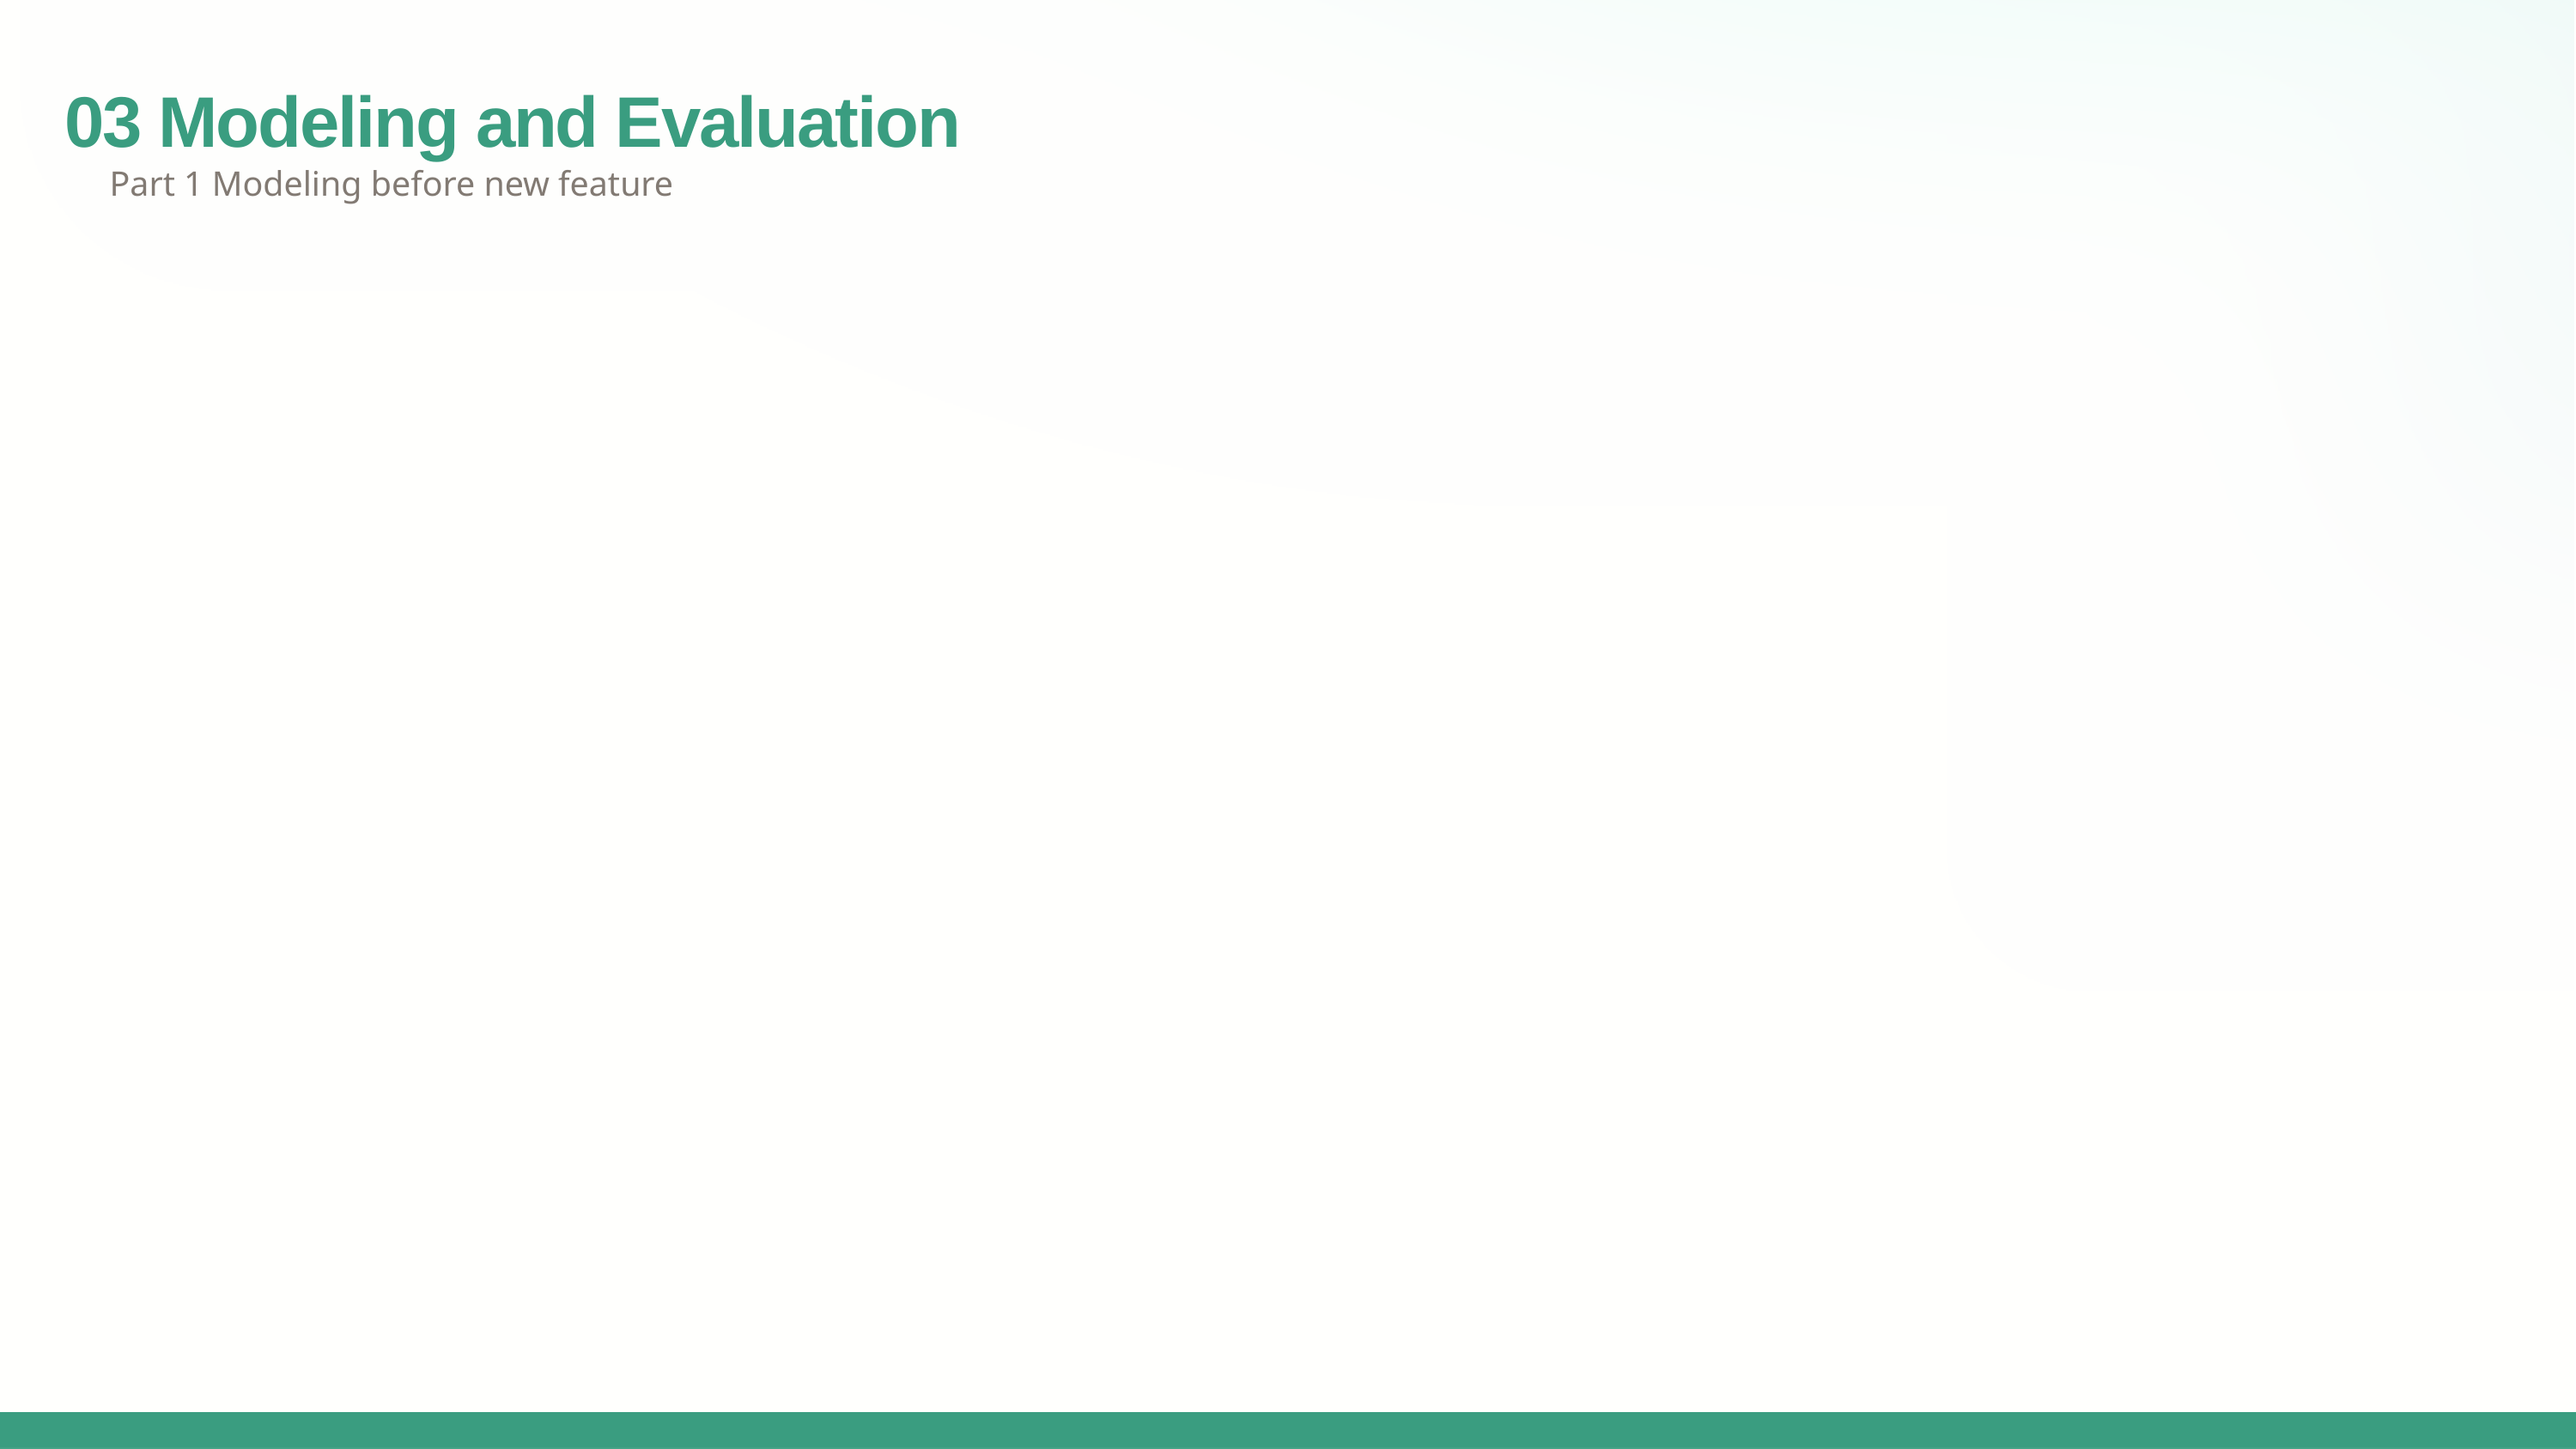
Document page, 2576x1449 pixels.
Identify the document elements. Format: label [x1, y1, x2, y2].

text_box [64, 101, 1084, 206]
picture [0, 0, 2576, 1449]
